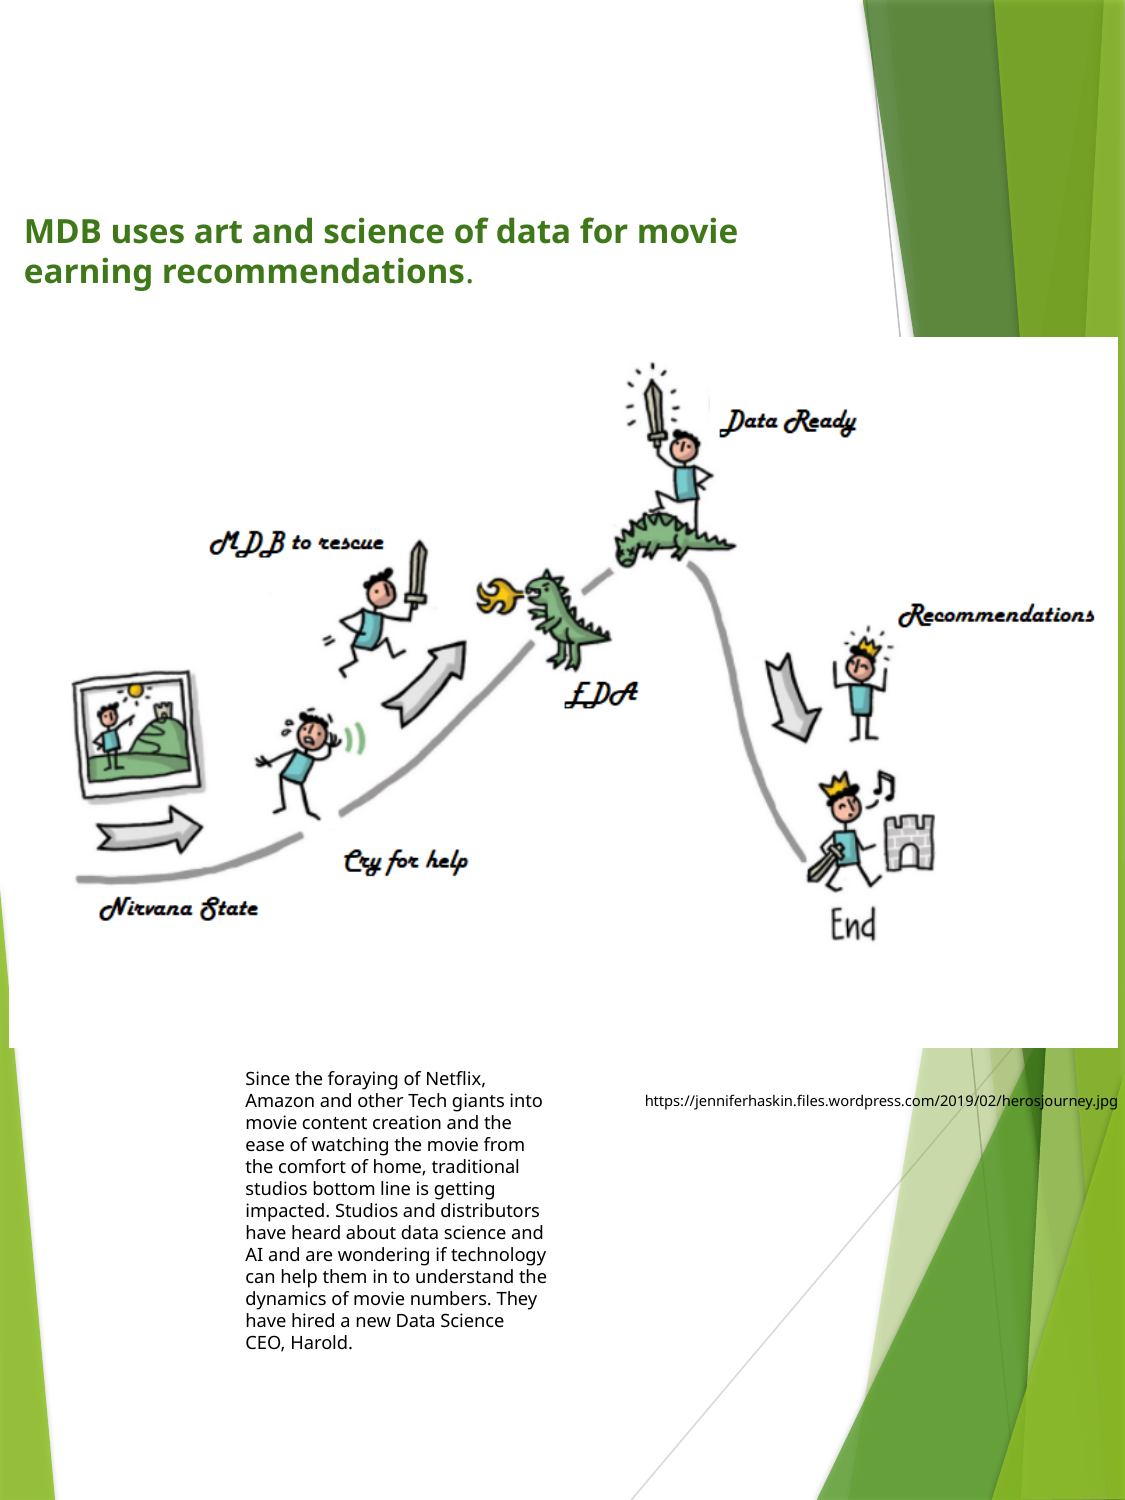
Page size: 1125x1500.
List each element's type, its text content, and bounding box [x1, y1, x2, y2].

picture [8, 336, 1119, 1049]
text_box https://jenniferhaskin.files.wordpress.com/2019/02/herosjourney.jpg [630, 1084, 1125, 1117]
text_box MDB uses art and science of data for movie earning recommendations. [9, 202, 839, 298]
text_box Since the foraying of Netflix, Amazon and other Tech giants into movie content creation and the ease of watching the movie from the comfort of home, traditional studios bottom line is getting impacted. Studios and distributors have heard about data science and AI and are wondering if technology can help them in to understand the dynamics of movie numbers. They have hired a new Data Science CEO, Harold. [230, 1059, 563, 1361]
